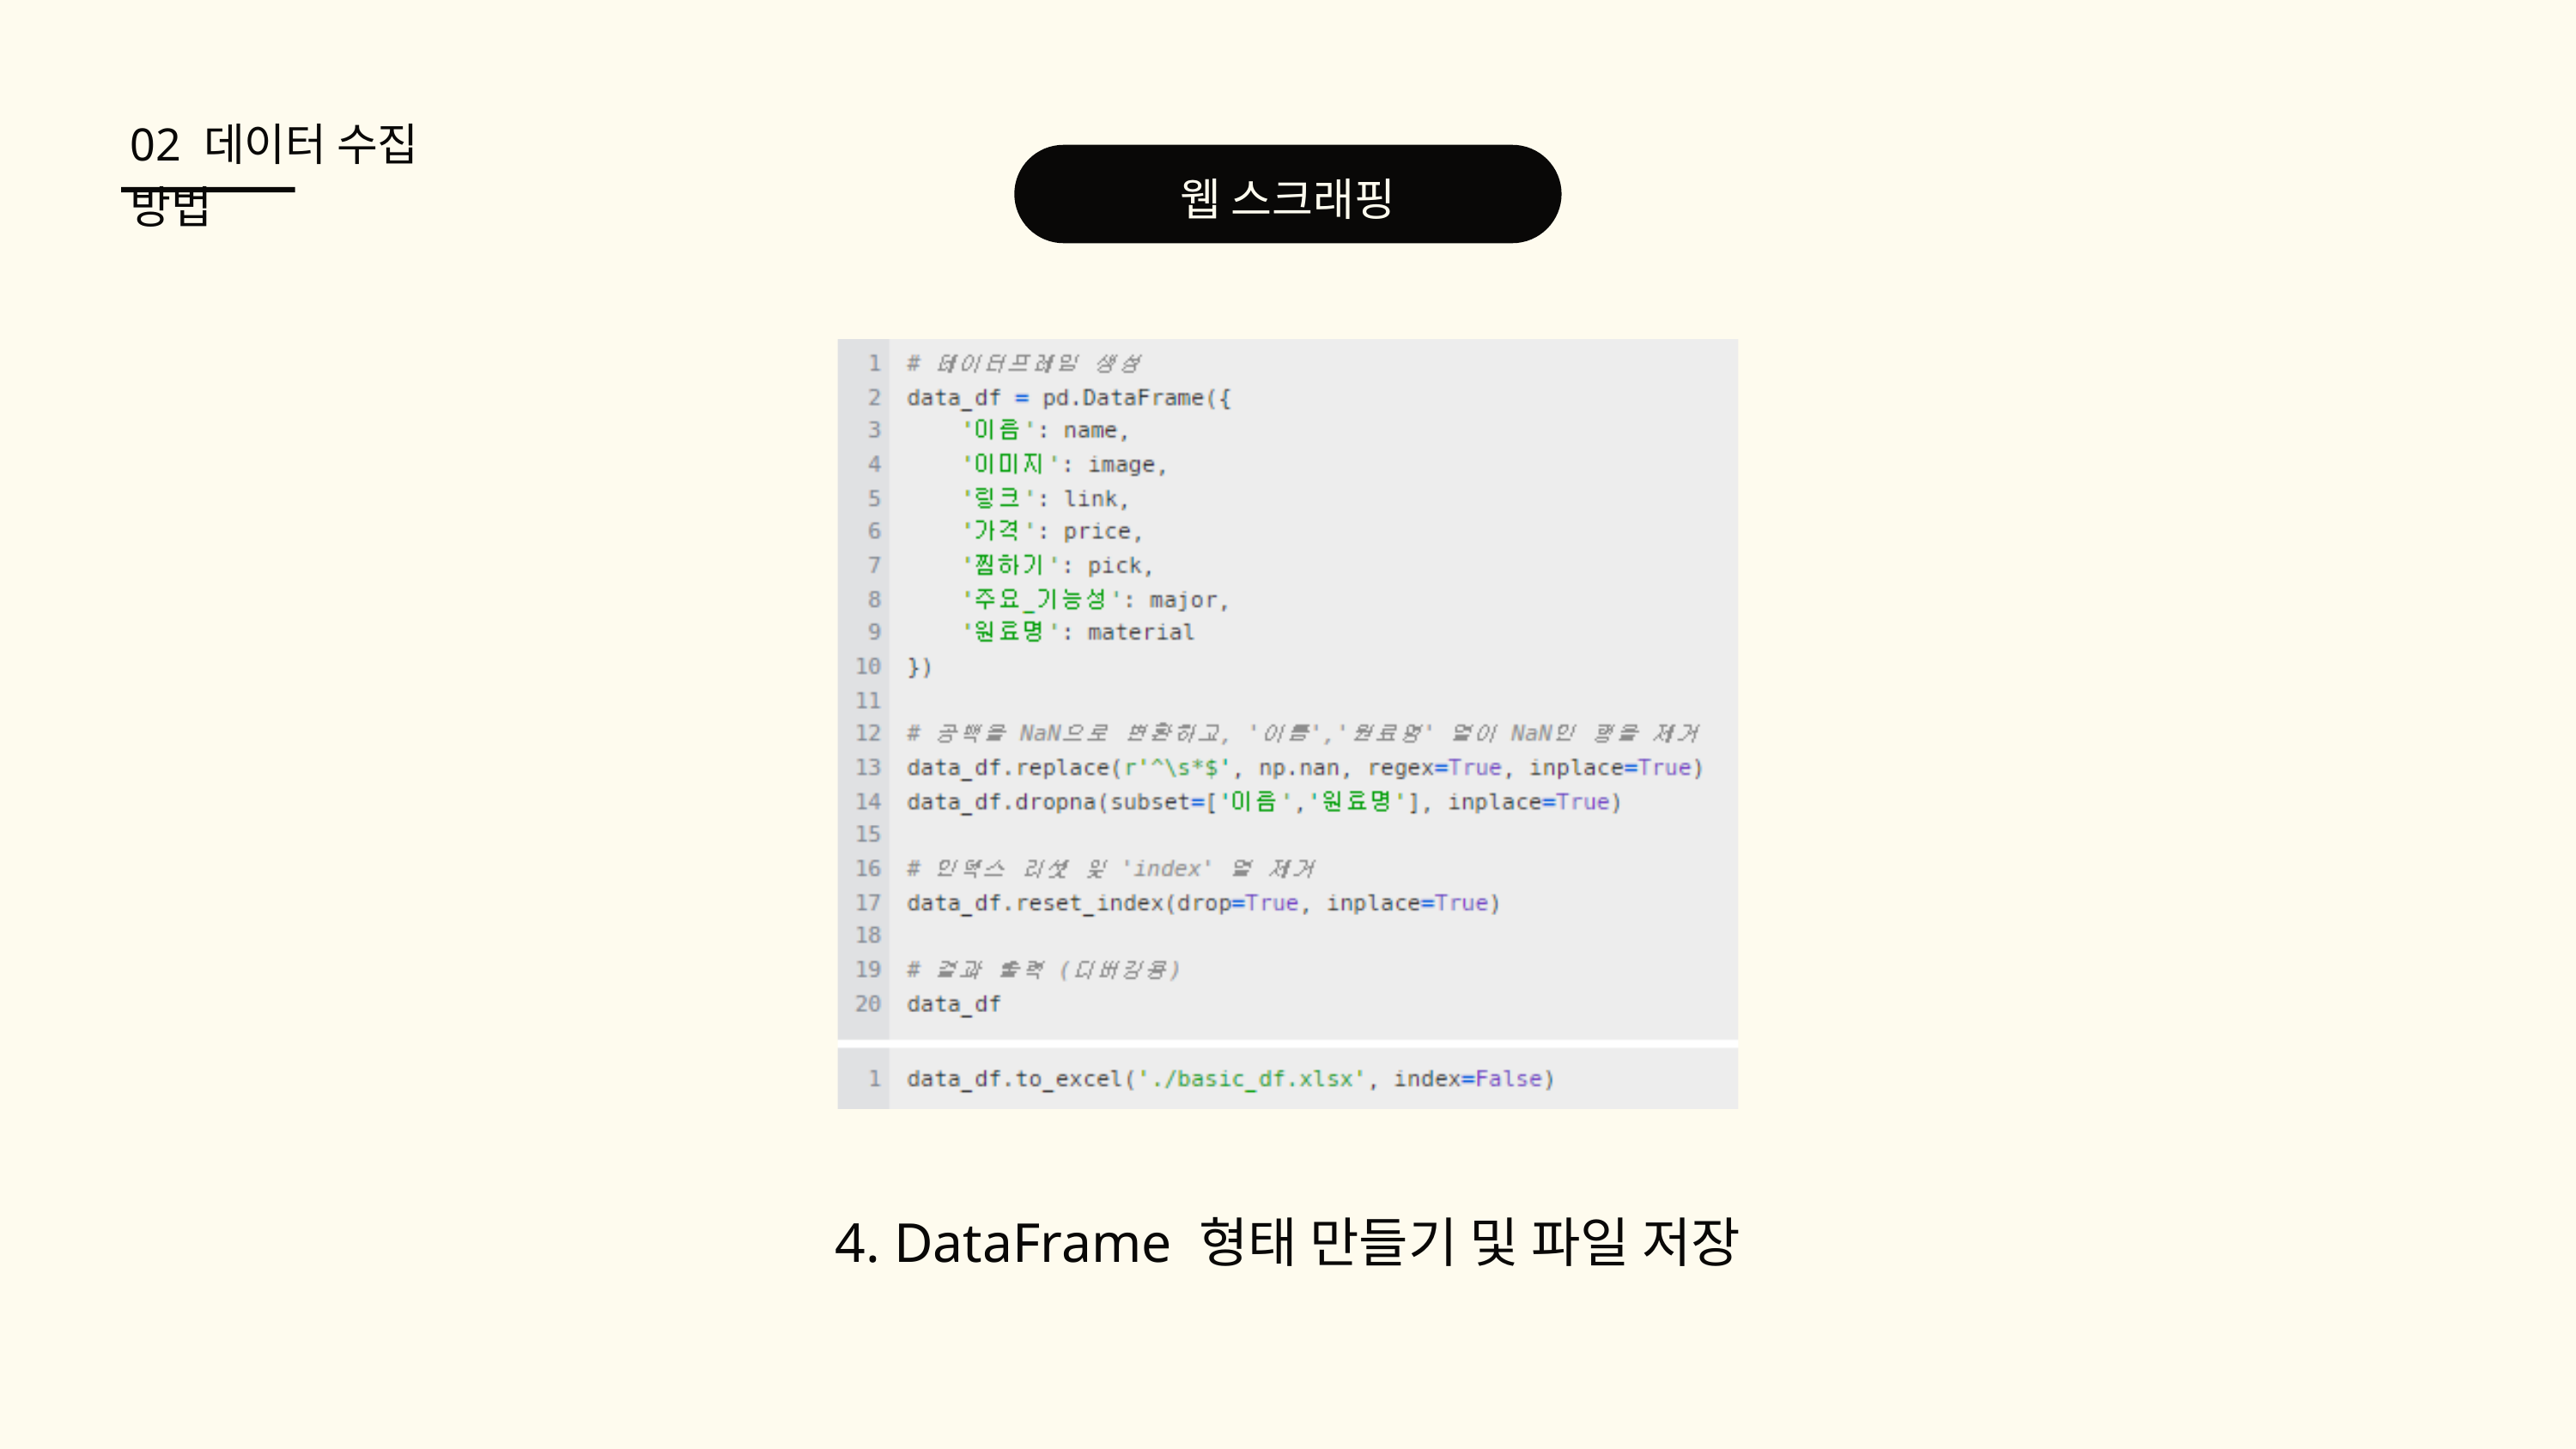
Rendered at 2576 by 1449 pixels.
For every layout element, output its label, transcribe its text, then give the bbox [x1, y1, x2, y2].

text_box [1014, 144, 1562, 244]
text_box 4. DataFrame 형태 만들기 및 파일 저장 [823, 1192, 1753, 1273]
text_box [837, 339, 1739, 1109]
text_box 02 데이터 수집 방법 [130, 107, 508, 233]
